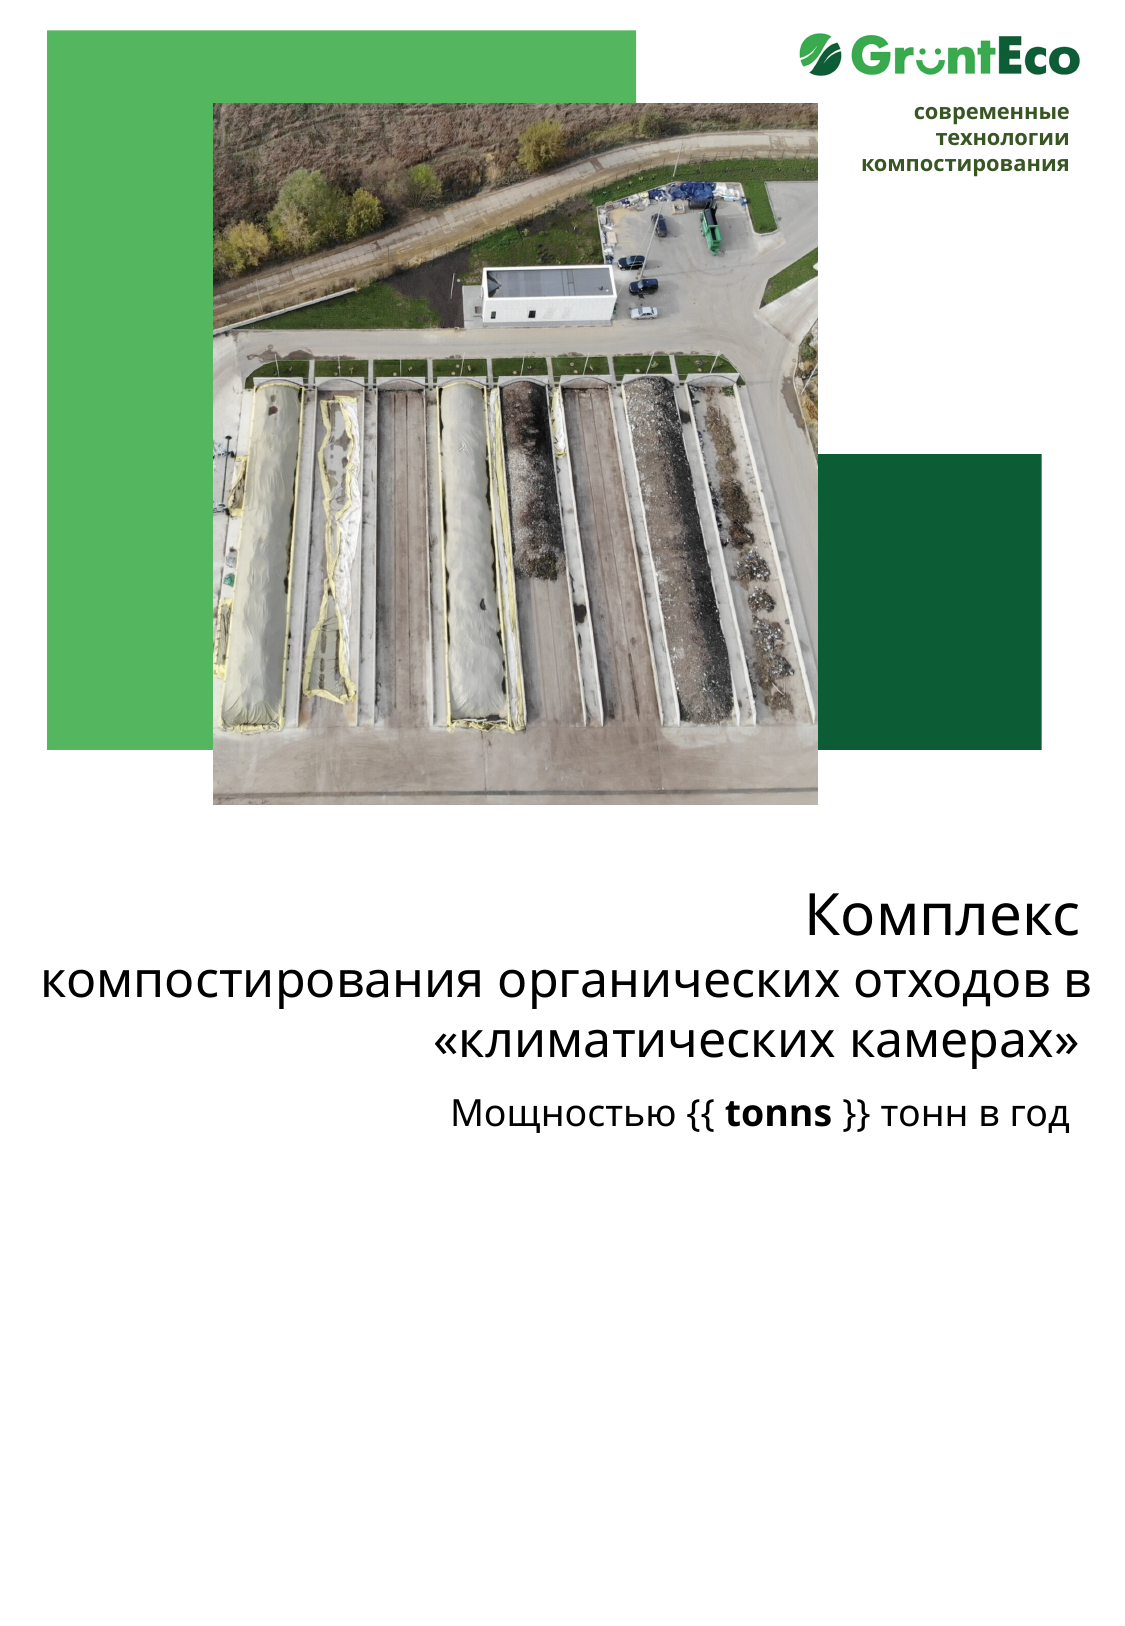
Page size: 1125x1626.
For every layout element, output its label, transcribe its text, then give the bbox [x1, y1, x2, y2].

text_box Комплекс компостирования органических отходов в «климатических камерах» [0, 869, 1108, 1075]
text_box [46, 29, 637, 751]
text_box [818, 453, 1043, 751]
text_box Мощностью {{ tonns }} тонн в год [130, 1081, 1085, 1141]
picture [213, 103, 818, 805]
text_box современные технологии компостирования [793, 89, 1085, 184]
picture [793, 26, 1085, 83]
